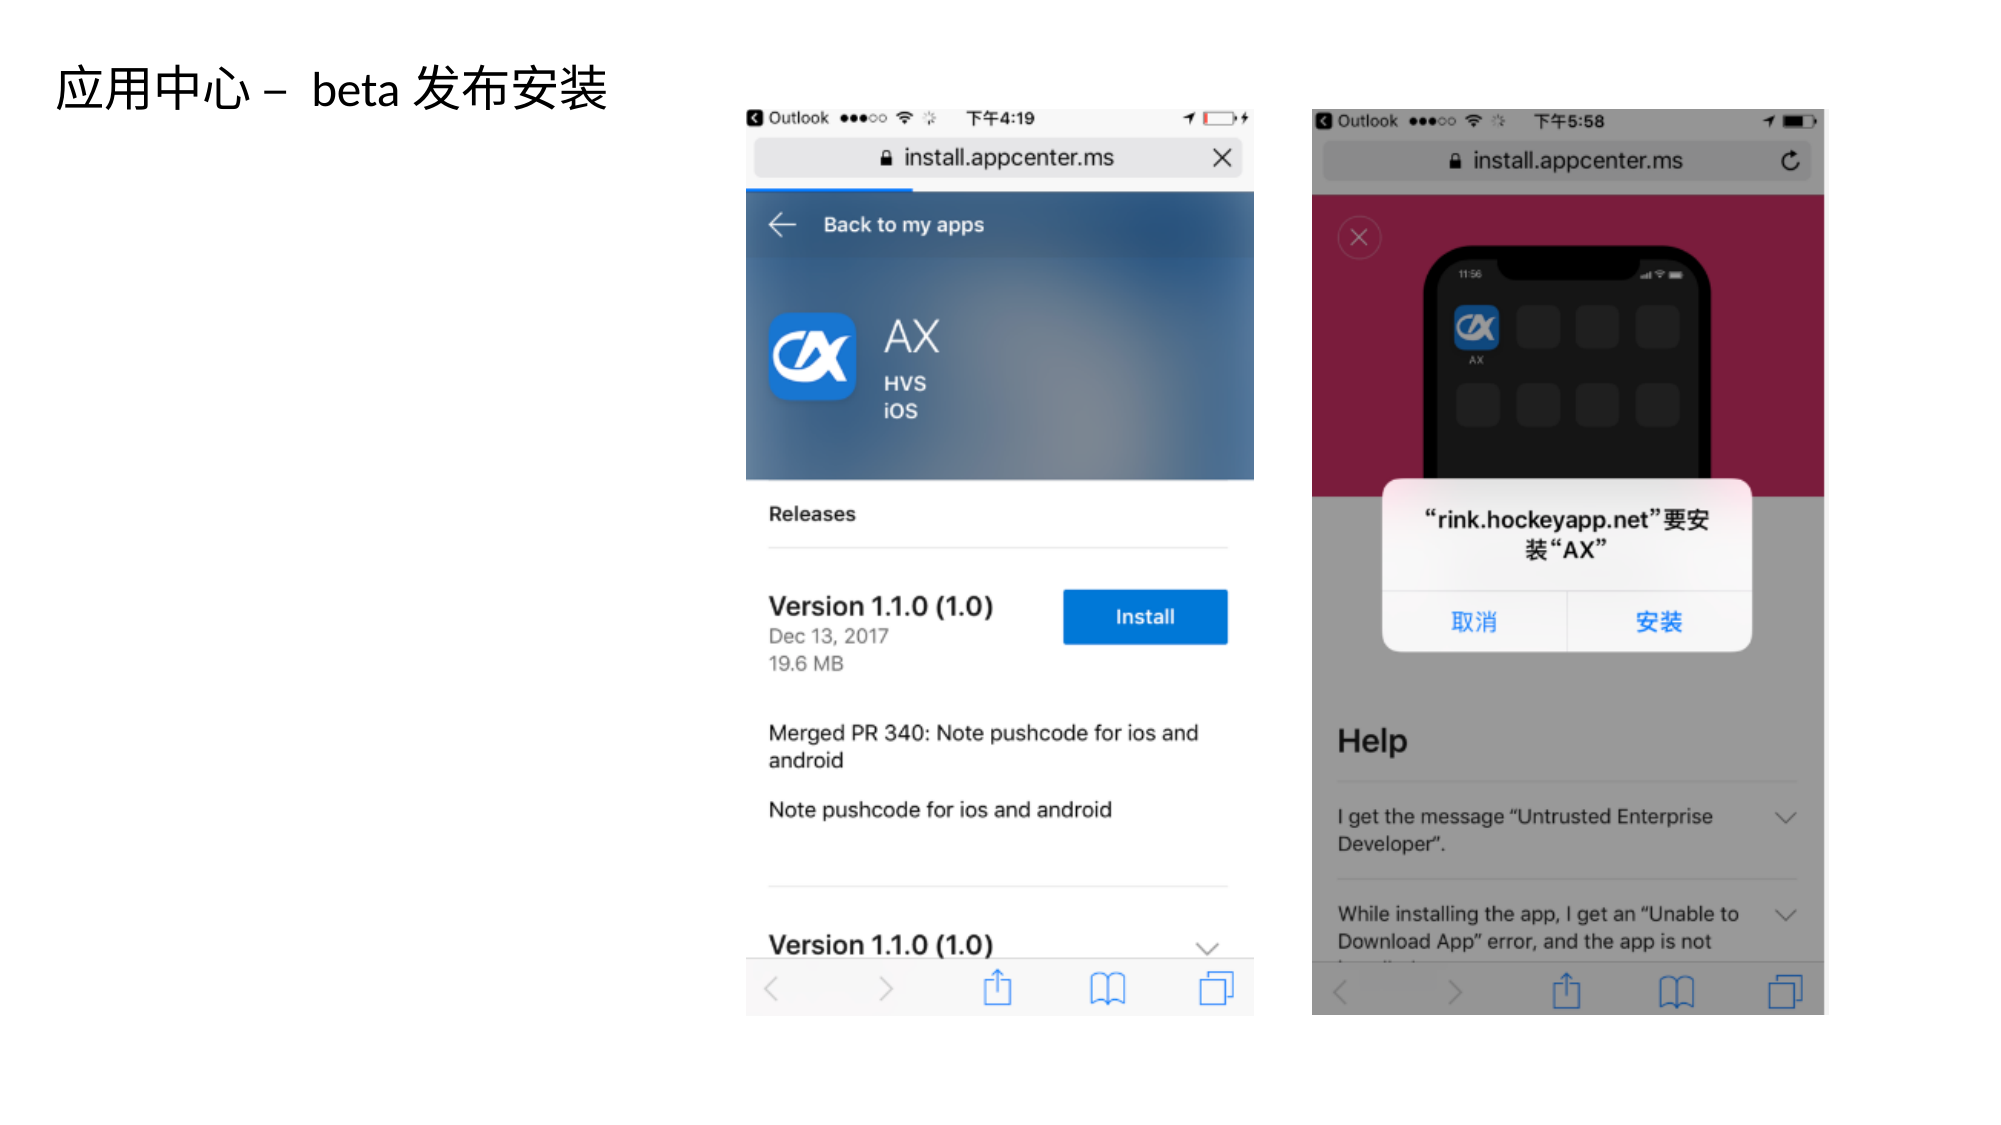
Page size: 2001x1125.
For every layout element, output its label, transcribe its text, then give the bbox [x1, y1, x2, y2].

text_box 应用中心 – beta发布安装 [25, 40, 788, 141]
picture [1311, 109, 1829, 1015]
picture [746, 109, 1254, 1016]
